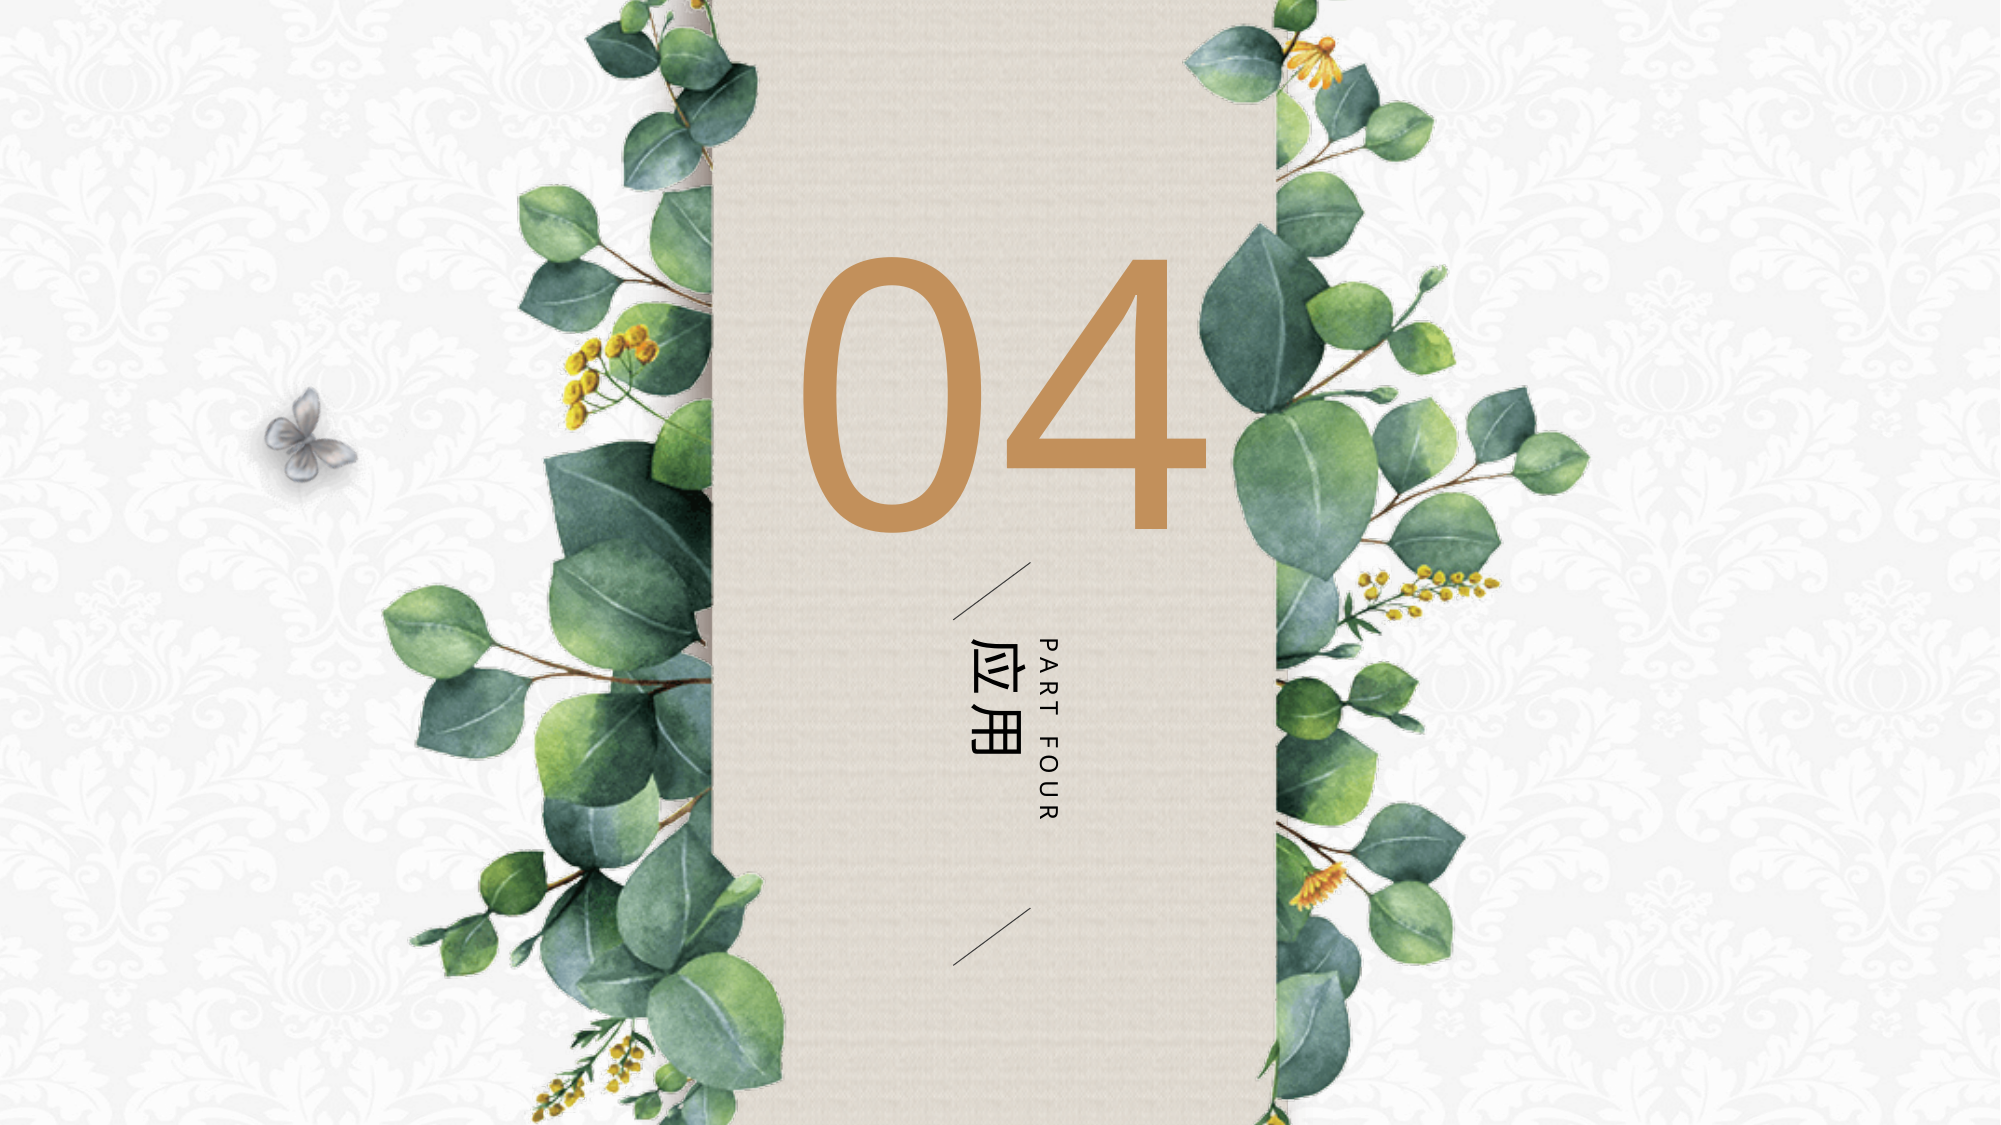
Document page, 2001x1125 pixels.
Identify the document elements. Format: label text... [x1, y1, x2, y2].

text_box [941, 562, 1073, 966]
text_box 04 [682, 146, 1318, 632]
picture [0, 0, 2000, 1125]
